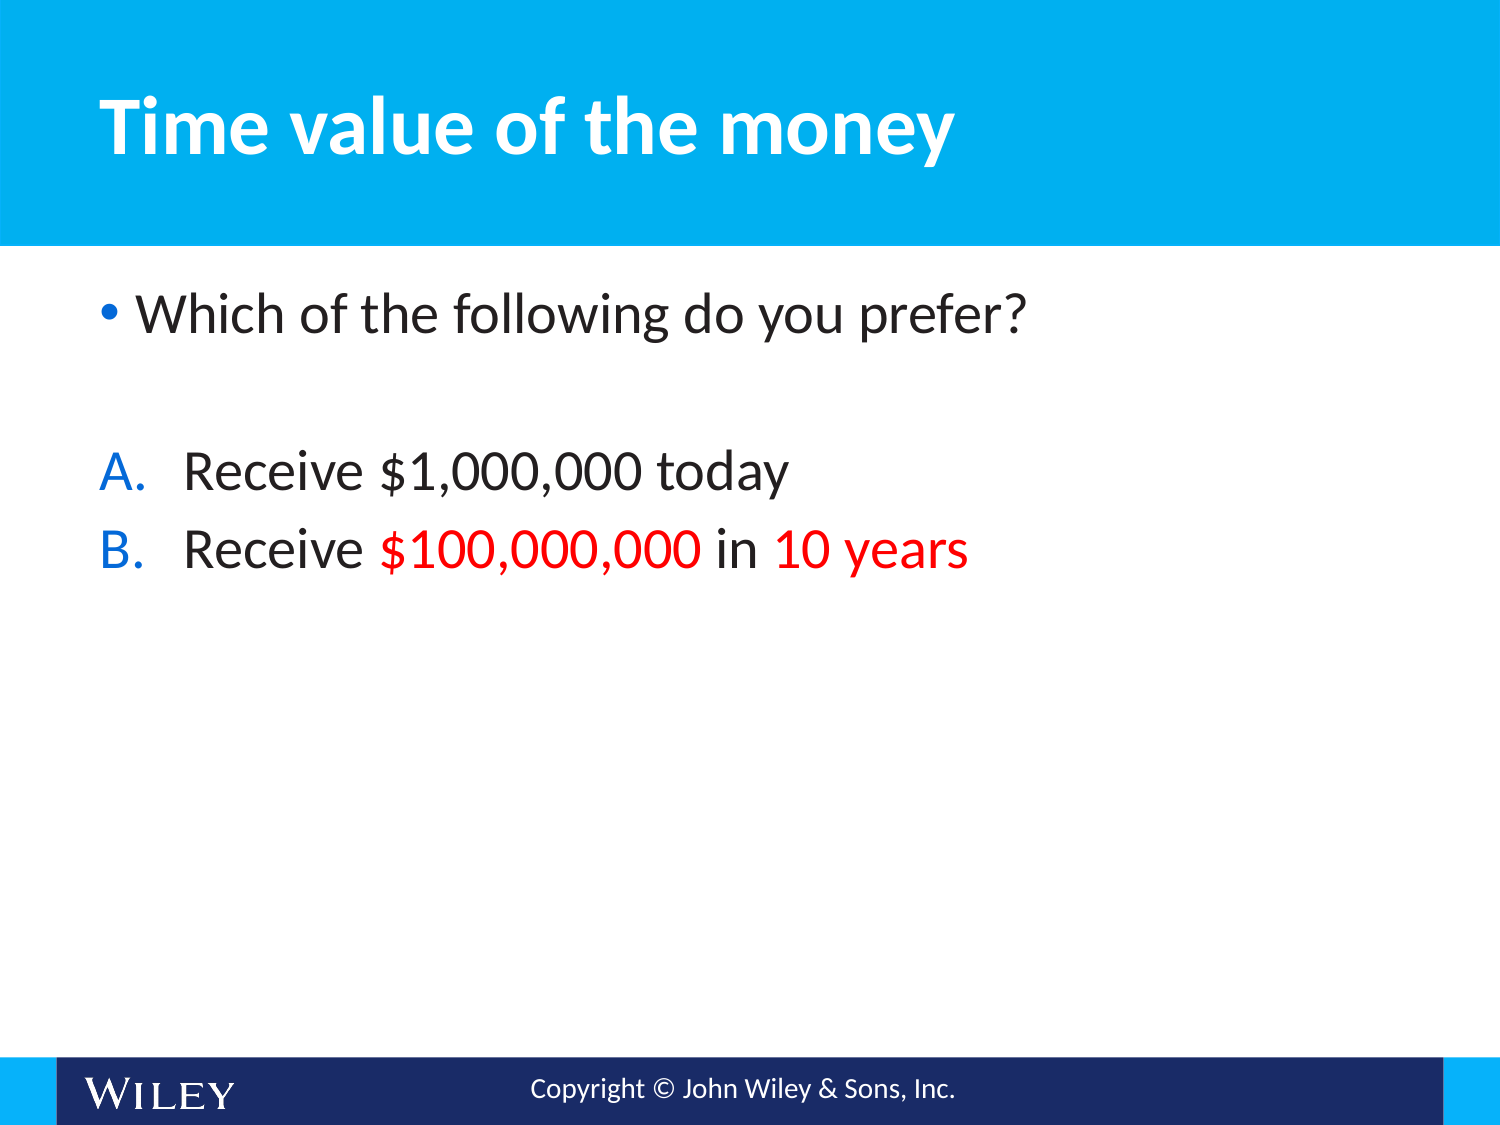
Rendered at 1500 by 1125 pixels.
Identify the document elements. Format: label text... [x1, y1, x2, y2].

list Which of the following do you prefer? Receive $1,000,000 today Receive $100,000,000 in 10 years [84, 275, 1416, 707]
title Time value of the money [84, 75, 1416, 215]
